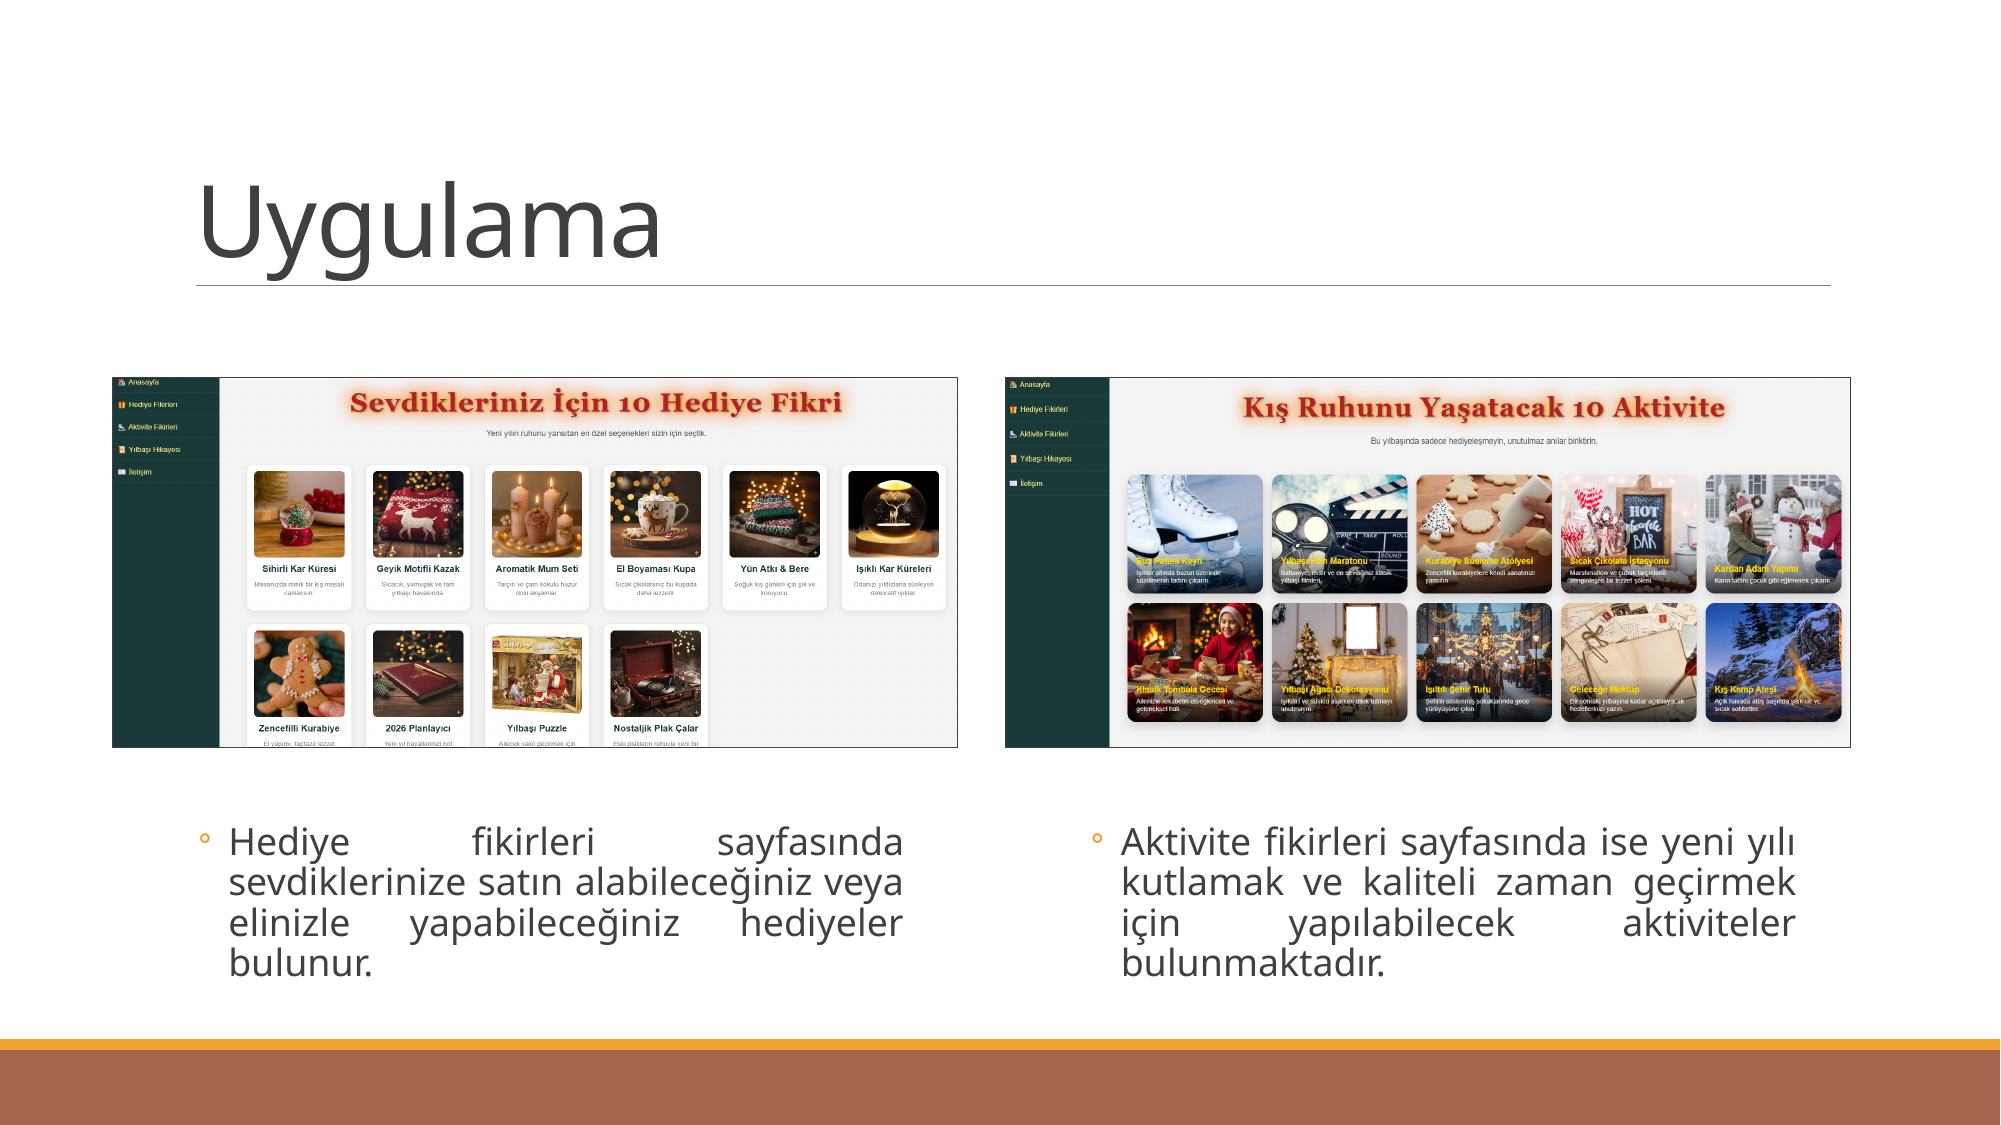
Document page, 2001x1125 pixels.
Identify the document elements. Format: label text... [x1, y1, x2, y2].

text_box Aktivite fikirleri sayfasında ise yeni yılı kutlamak ve kaliteli zaman geçirmek için yapılabilecek aktiviteler bulunmaktadır. [1057, 815, 1798, 1017]
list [111, 377, 958, 748]
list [1004, 377, 1851, 748]
text_box Hediye fikirleri sayfasında sevdiklerinize satın alabileceğiniz veya elinizle yapabileceğiniz hediyeler bulunur. [165, 815, 905, 1017]
title Uygulama [180, 47, 1830, 285]
